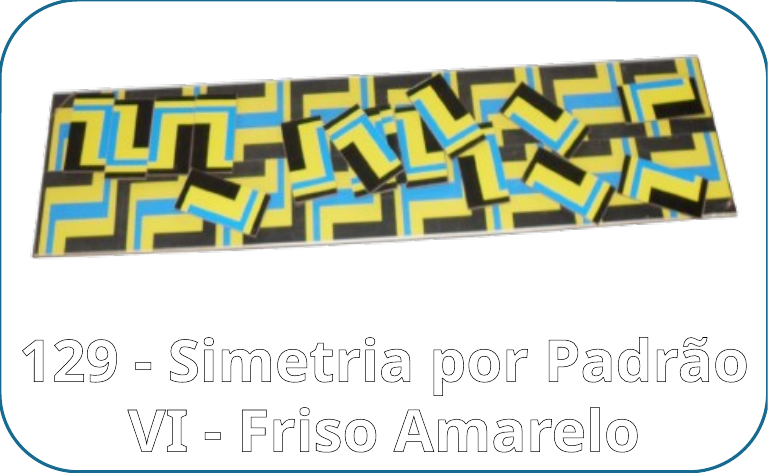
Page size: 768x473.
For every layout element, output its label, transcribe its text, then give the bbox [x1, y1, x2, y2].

picture [27, 52, 740, 261]
text_box 129 - Simetria por Padrão VI - Friso Amarelo [0, 315, 768, 471]
